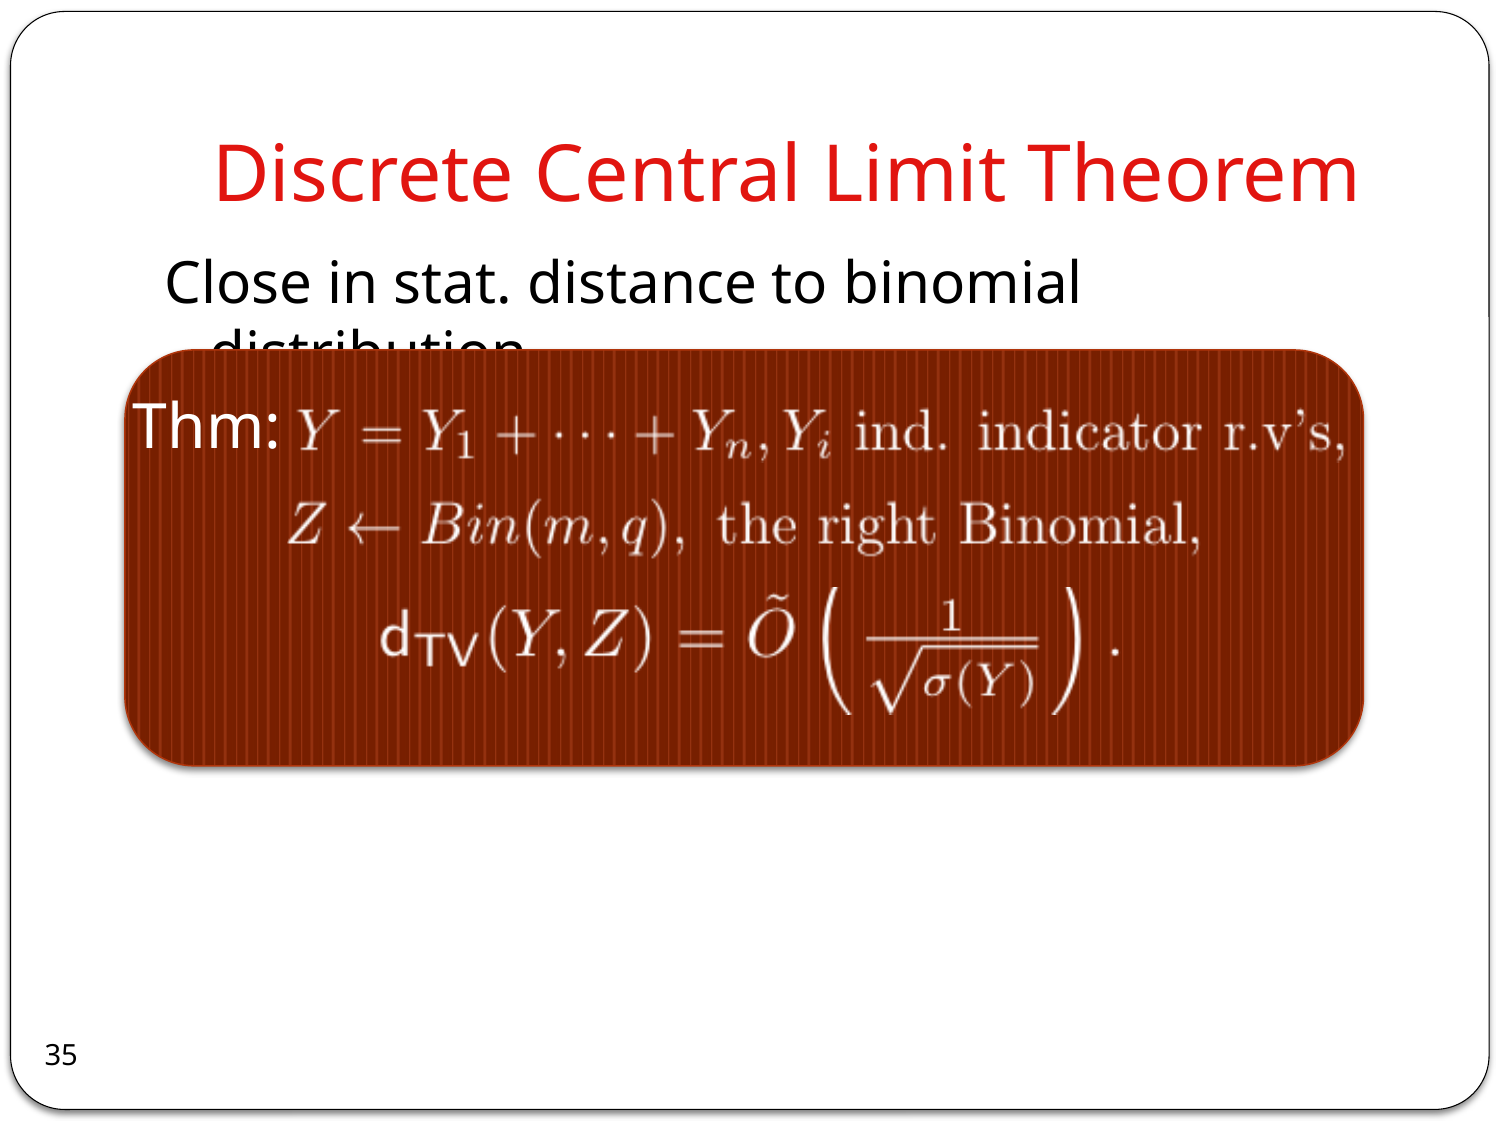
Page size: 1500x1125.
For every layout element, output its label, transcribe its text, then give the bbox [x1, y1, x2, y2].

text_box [124, 349, 1364, 767]
list Close in stat. distance to binomial distribution [150, 237, 1425, 988]
slide_number 35 [23, 1018, 99, 1094]
title Discrete Central Limit Theorem [150, 45, 1425, 233]
